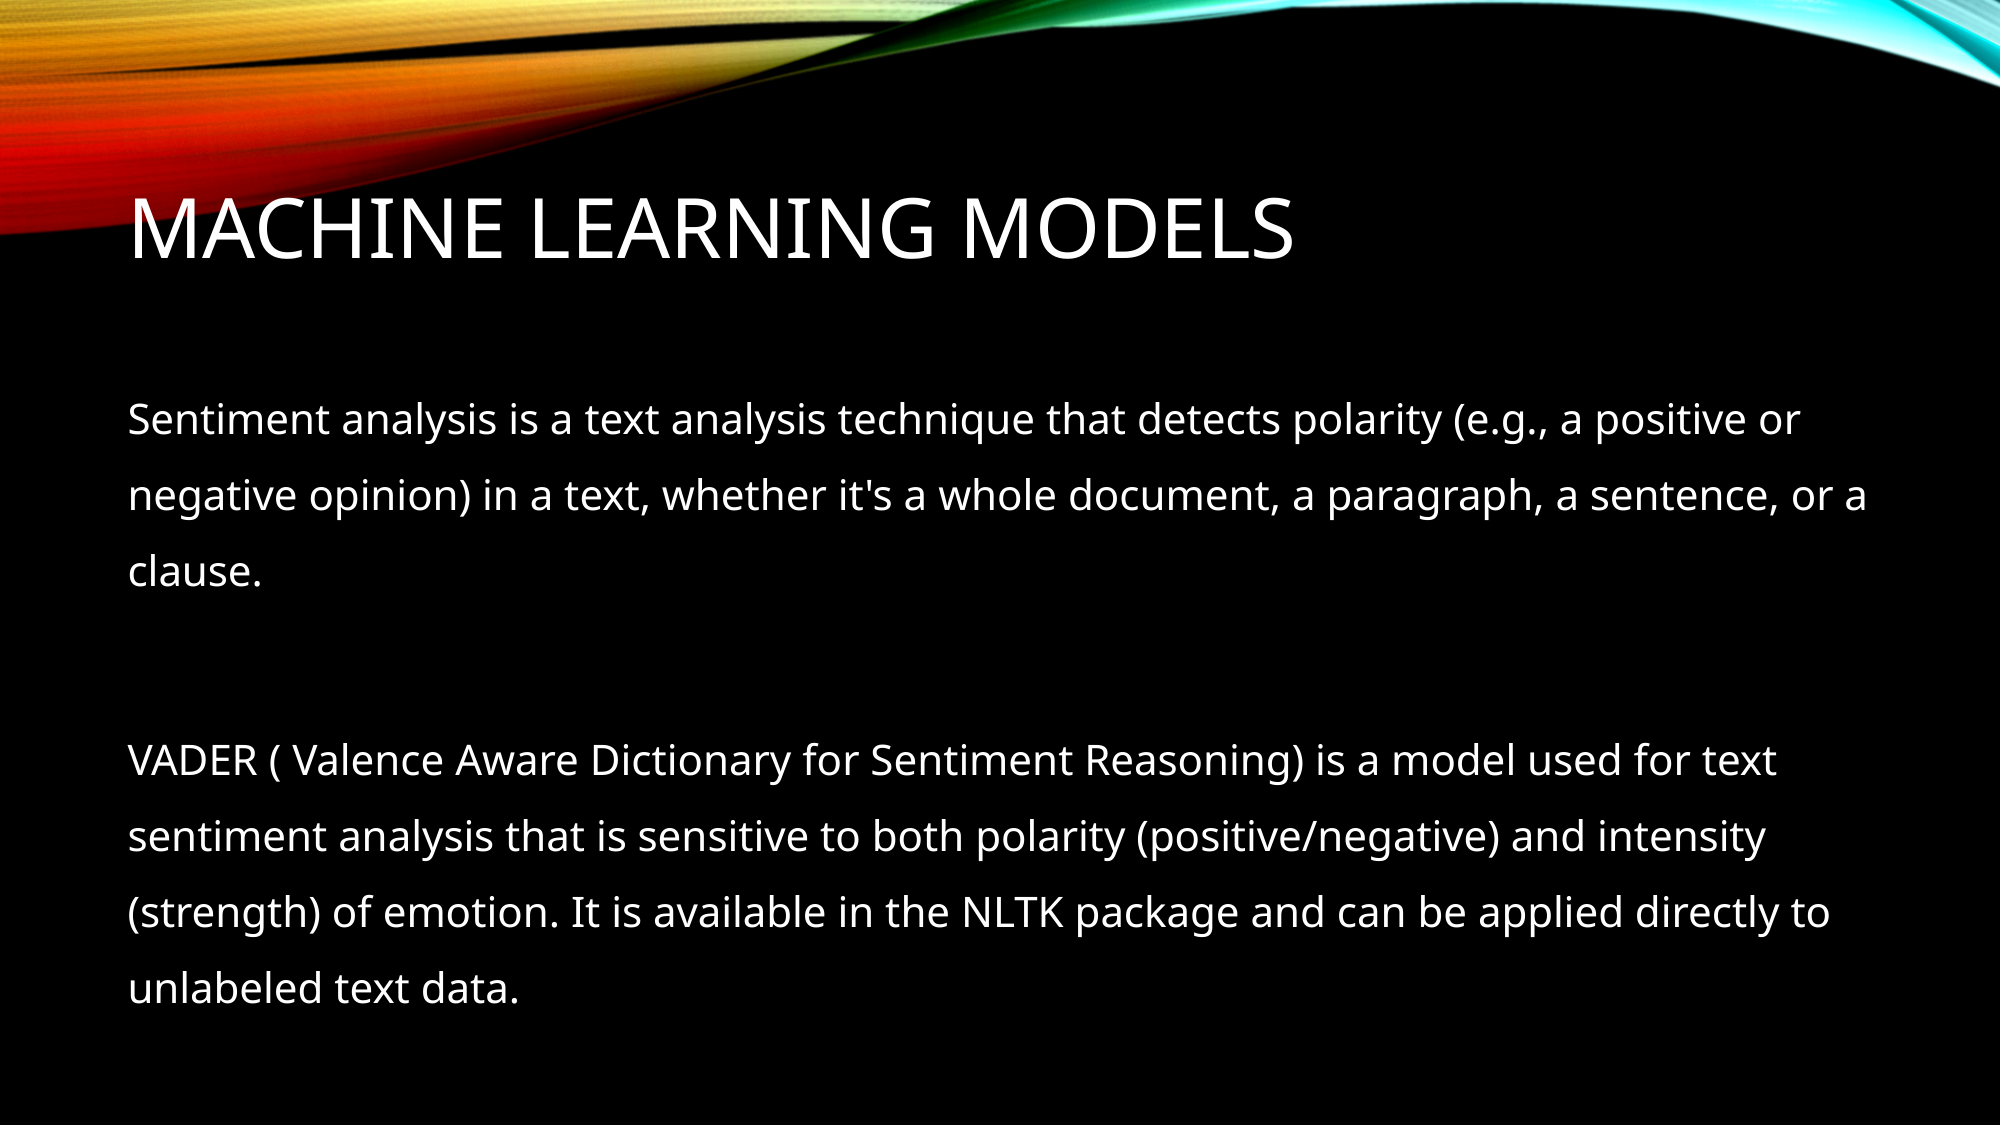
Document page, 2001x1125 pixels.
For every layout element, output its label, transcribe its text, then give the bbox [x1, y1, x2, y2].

title MACHINE LEARNING MODELS [112, 125, 1888, 338]
list Sentiment analysis is a text analysis technique that detects polarity (e.g., a positive or negative opinion) in a text, whether it's a whole document, a paragraph, a sentence, or a clause. VADER ( Valence Aware Dictionary for Sentiment Reasoning) is a model used for text sentiment analysis that is sensitive to both polarity (positive/negative) and intensity (strength) of emotion. It is available in the NLTK package and can be applied directly to unlabeled text data. [112, 360, 1888, 1021]
picture [0, 0, 2000, 237]
